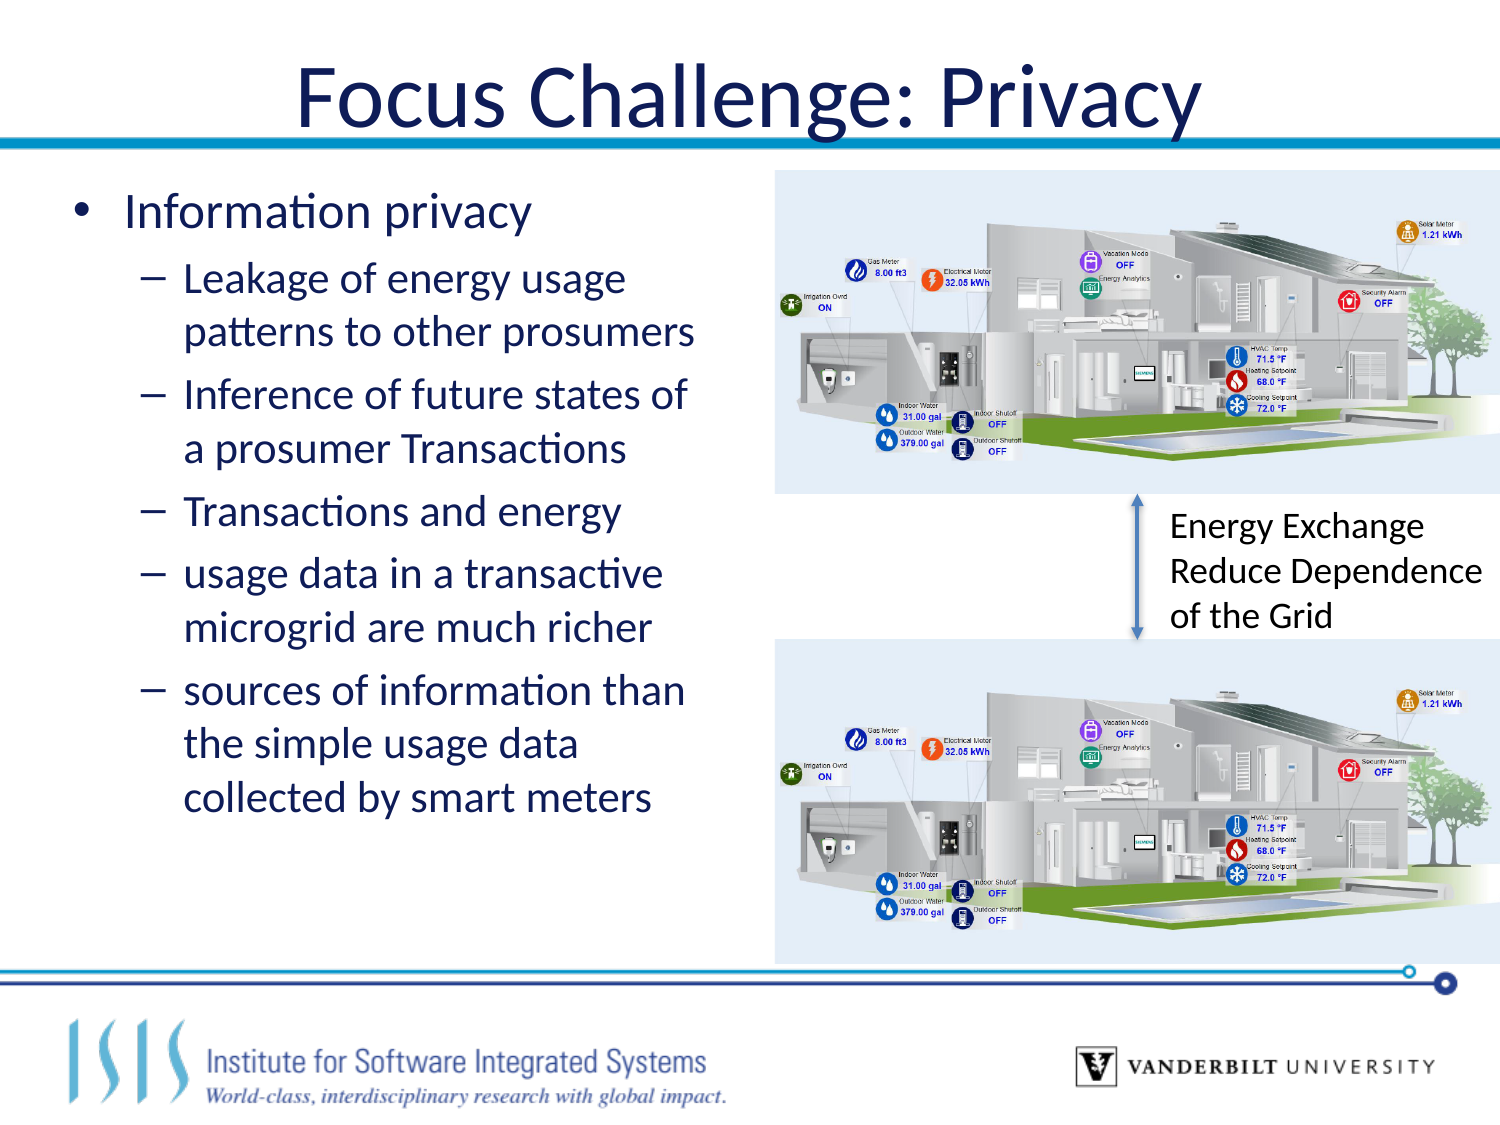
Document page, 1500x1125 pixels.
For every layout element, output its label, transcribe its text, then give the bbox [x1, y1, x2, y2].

title Focus Challenge: Privacy [75, 26, 1425, 155]
text_box Energy Exchange Reduce Dependence of the Grid [1155, 501, 1500, 639]
picture [774, 639, 1500, 964]
picture [774, 169, 1500, 494]
list Information privacy Leakage of energy usage patterns to other prosumers Inference of future states of a prosumer Transactions Transactions and energy usage data in a transactive microgrid are much richer sources of information than the simple usage data collected by smart meters [57, 170, 729, 984]
